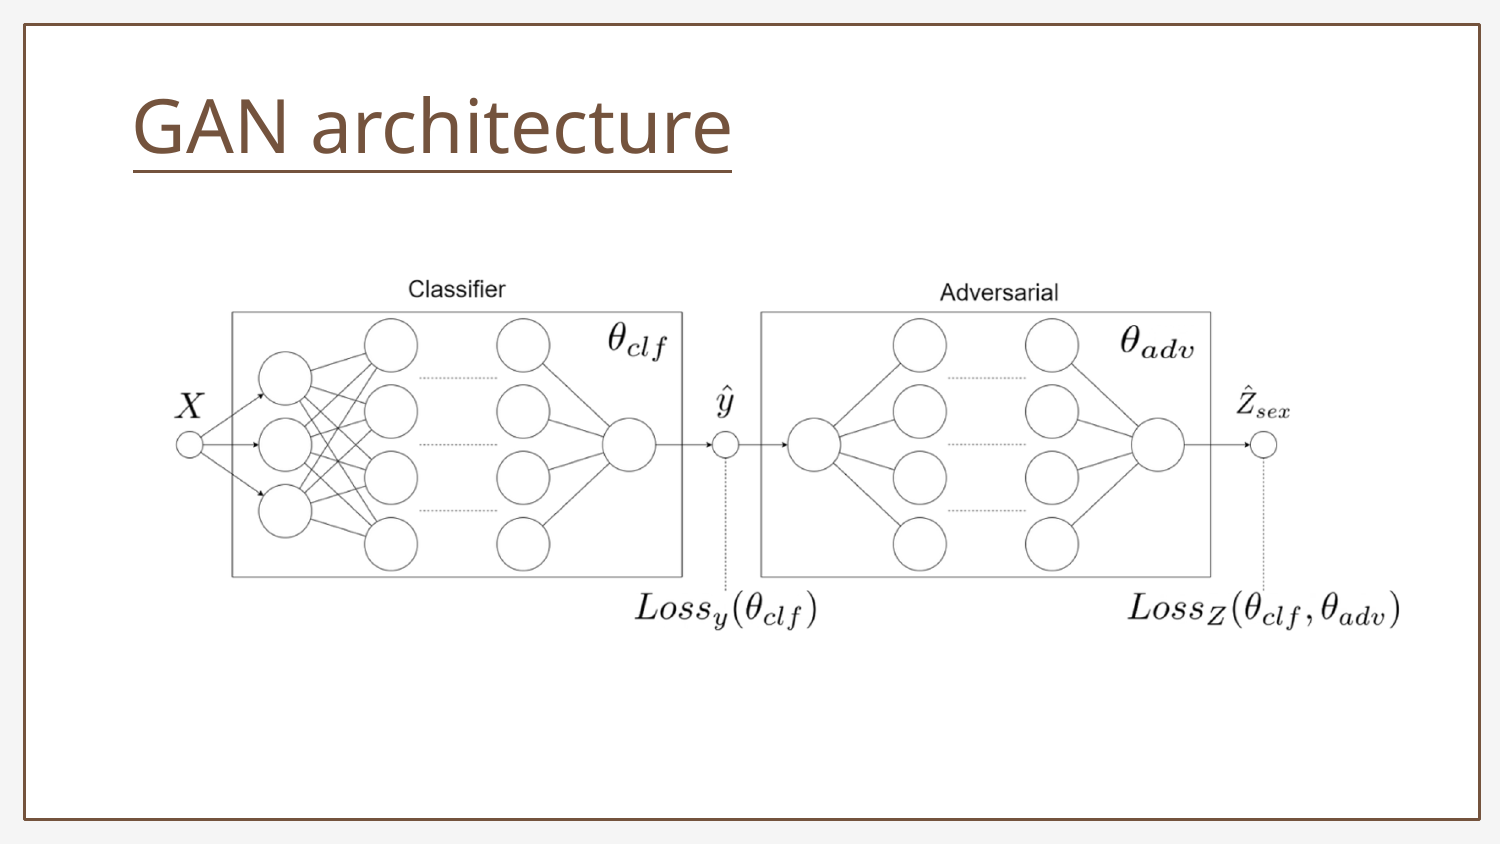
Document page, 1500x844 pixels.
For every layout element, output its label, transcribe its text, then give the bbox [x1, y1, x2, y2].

picture [157, 247, 1421, 673]
title GAN architecture [116, 63, 892, 191]
